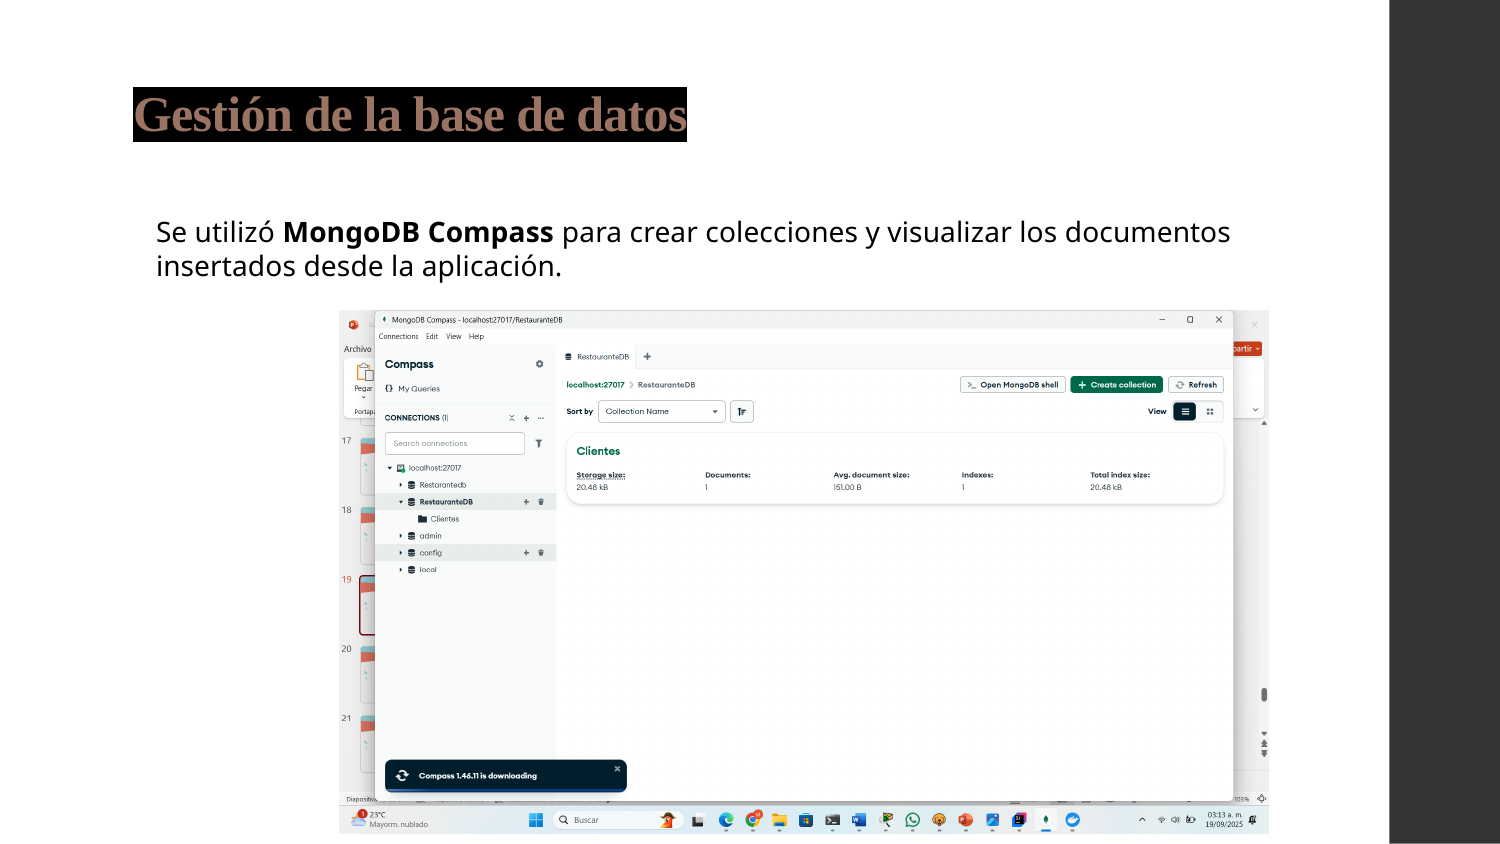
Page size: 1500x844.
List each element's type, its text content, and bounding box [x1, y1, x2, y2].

title Gestión de la base de datos [118, 72, 1382, 178]
picture [338, 310, 1269, 834]
list Se utilizó MongoDB Compass para crear colecciones y visualizar los documentos insertados desde la aplicación. [118, 199, 1382, 272]
